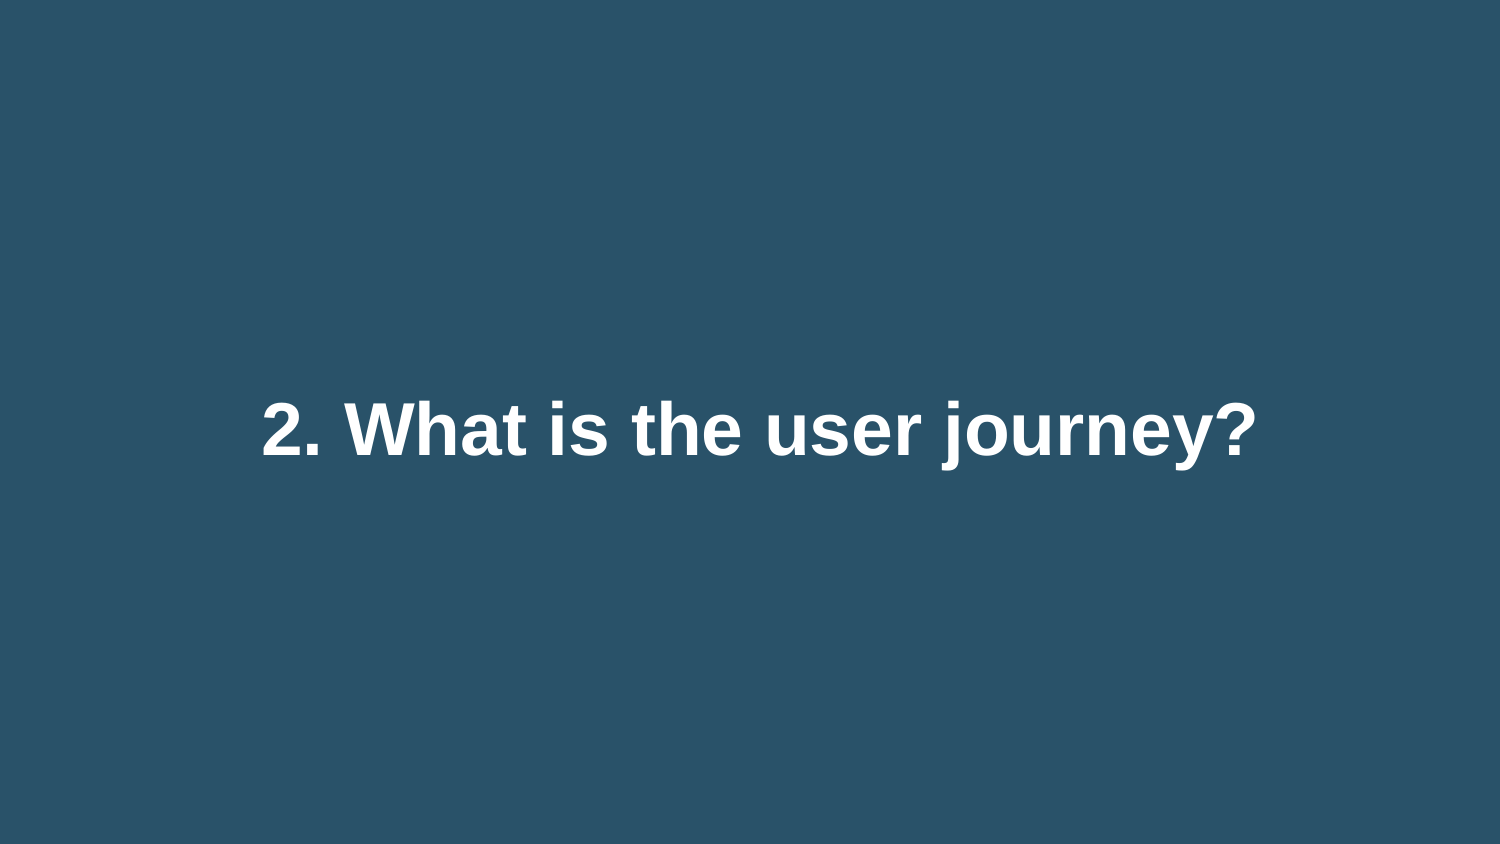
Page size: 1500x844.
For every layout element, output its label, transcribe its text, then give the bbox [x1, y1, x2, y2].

text_box 2. What is the user journey? [123, 253, 1377, 591]
